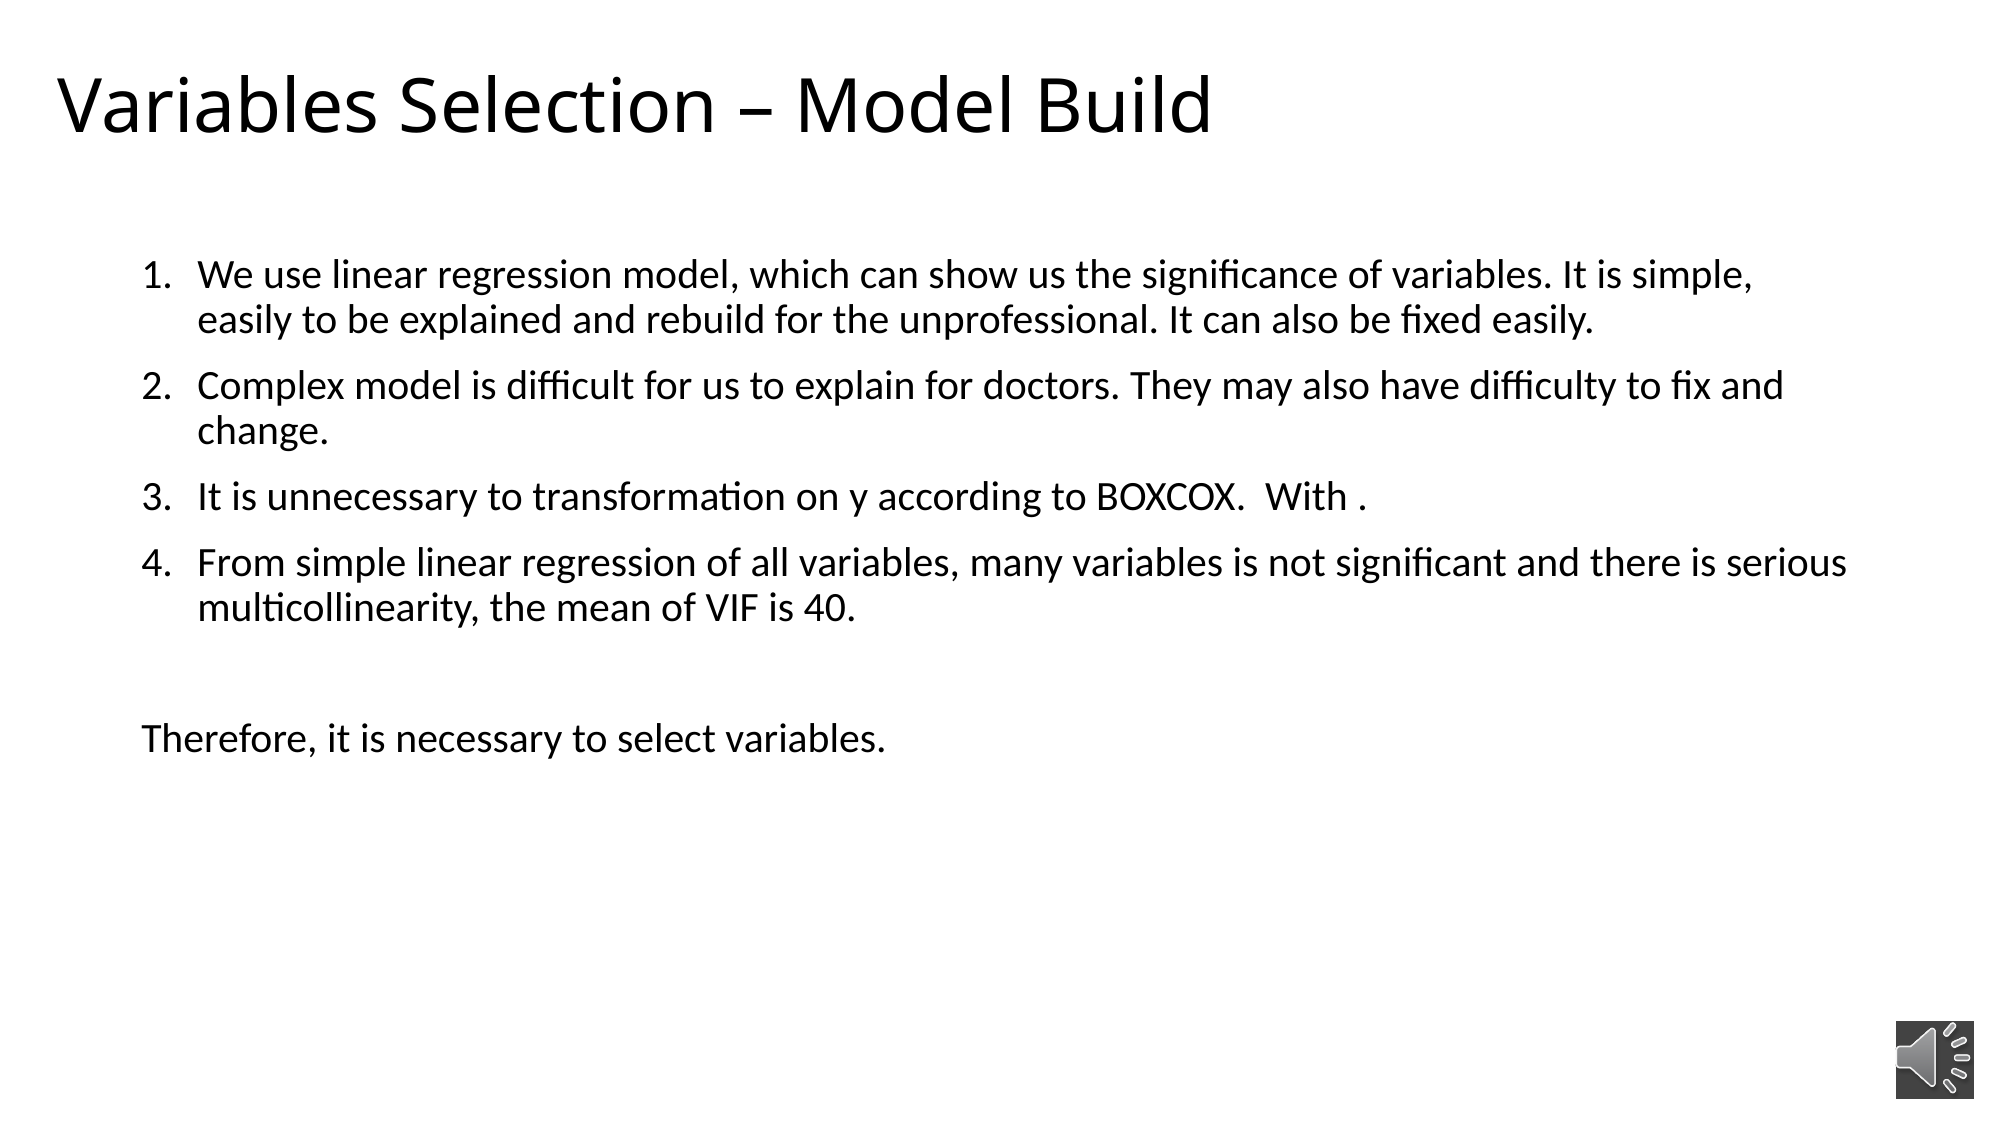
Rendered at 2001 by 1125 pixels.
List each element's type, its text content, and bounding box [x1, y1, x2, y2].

title Variables Selection – Model Build [42, 0, 1768, 218]
picture [1894, 1019, 1975, 1100]
